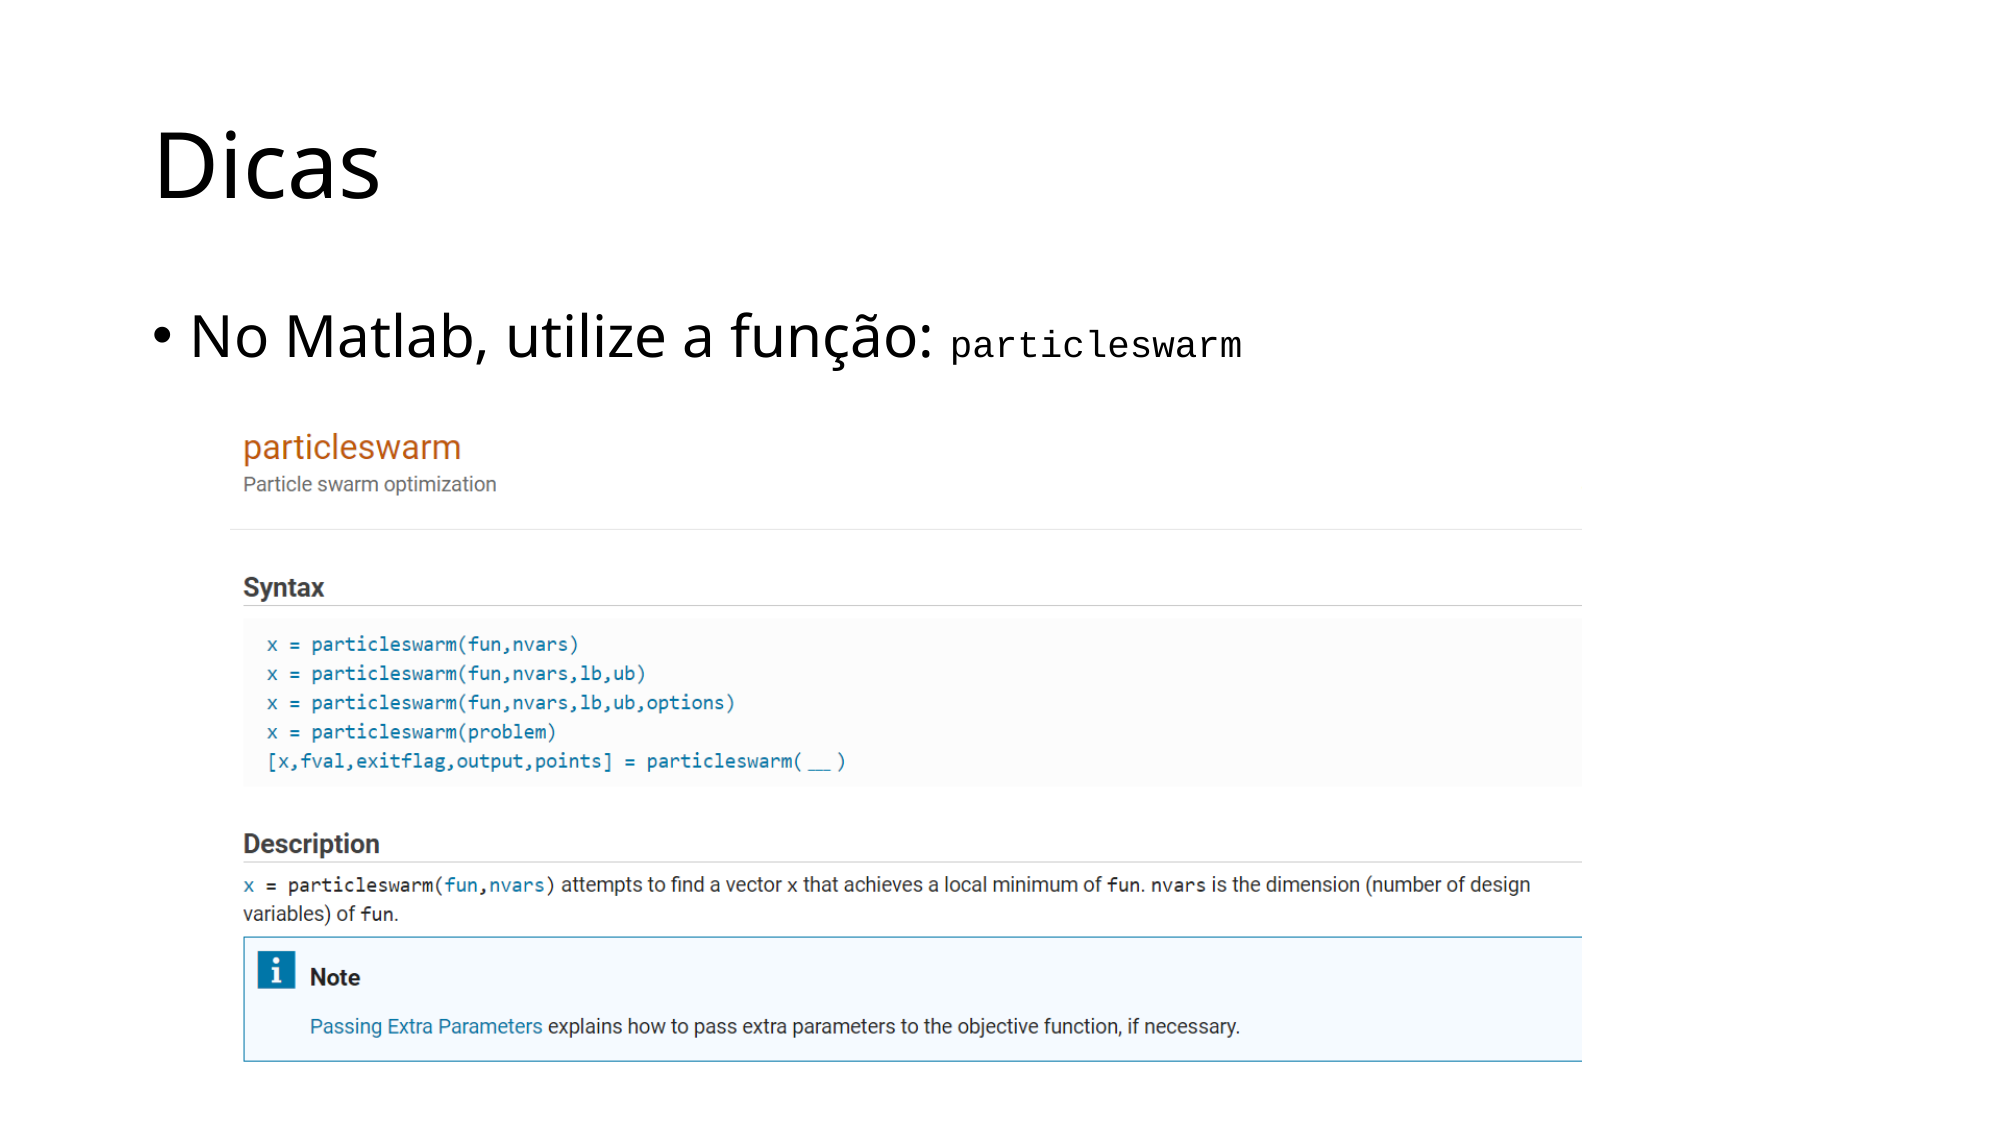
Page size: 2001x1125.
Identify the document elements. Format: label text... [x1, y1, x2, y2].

list No Matlab, utilize a função: particleswarm [137, 299, 1863, 1014]
title Dicas [137, 59, 1863, 278]
picture [230, 408, 1583, 1070]
